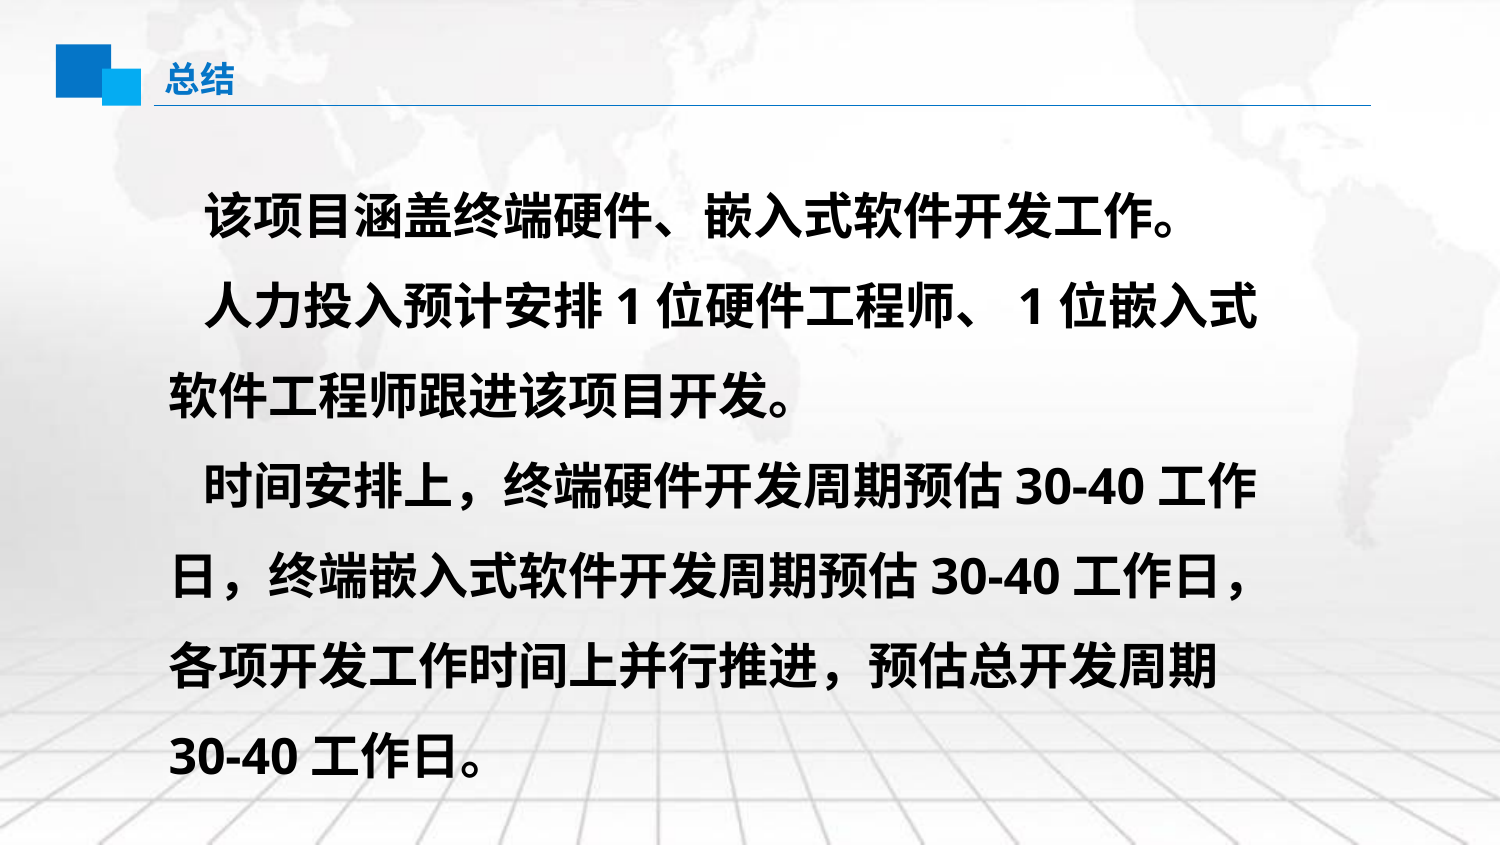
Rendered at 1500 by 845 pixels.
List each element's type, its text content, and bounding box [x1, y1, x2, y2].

text_box 总结 [153, 51, 247, 105]
picture [0, 0, 1500, 845]
text_box [54, 42, 113, 100]
text_box [100, 66, 143, 108]
text_box 该项目涵盖终端硬件、嵌入式软件开发工作。 人力投入预计安排1位硬件工程师、1位嵌入式软件工程师跟进该项目开发。 时间安排上，终端硬件开发周期预估30-40工作日，终端嵌入式软件开发周期预估30-40工作日，各项开发工作时间上并行推进，预估总开发周期30-40工作日。 [153, 146, 1305, 792]
